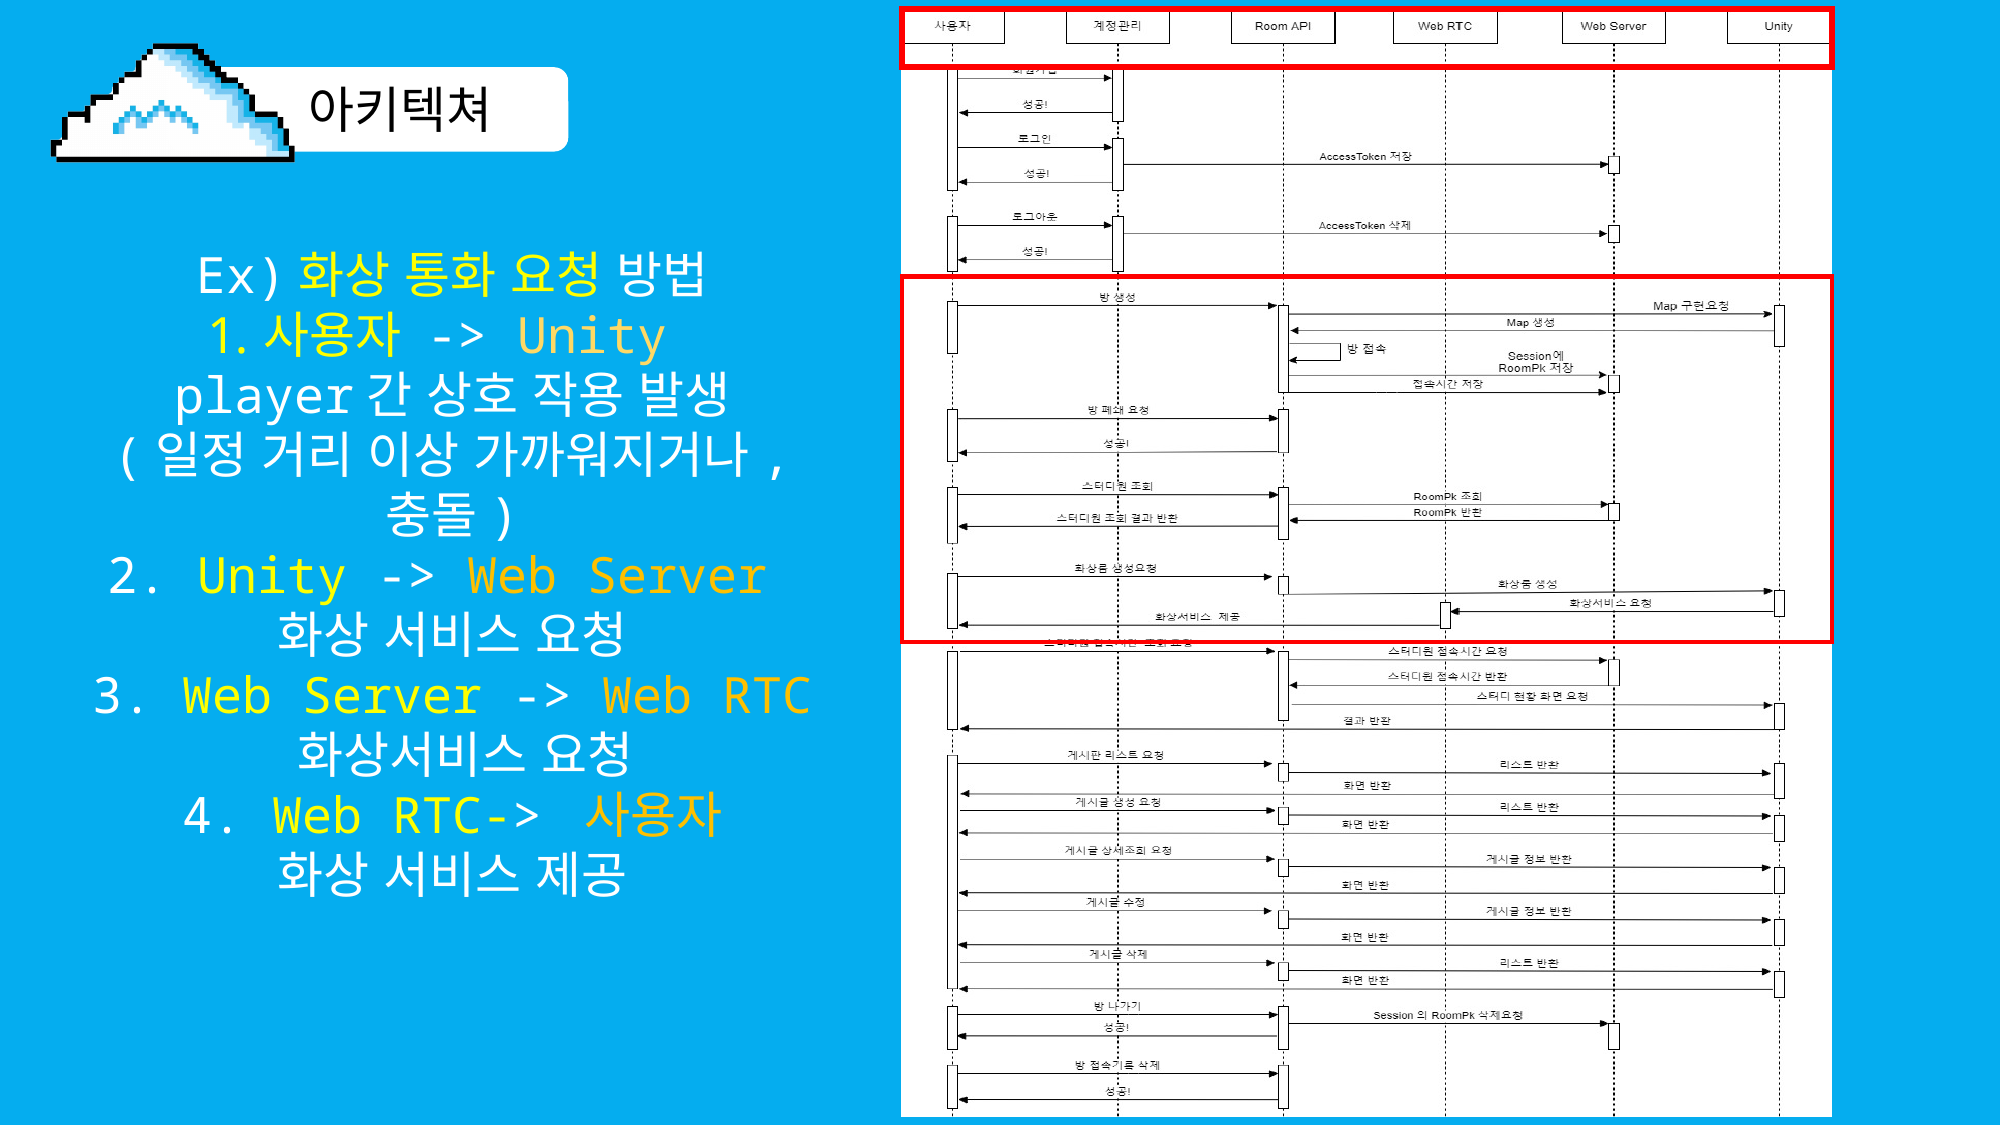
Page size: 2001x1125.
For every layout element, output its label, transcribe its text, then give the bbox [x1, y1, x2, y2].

picture [266, 258, 273, 266]
text_box 아키텍쳐 [310, 71, 694, 147]
text_box [310, 147, 566, 153]
text_box [310, 66, 566, 71]
picture [900, 7, 1834, 1116]
picture [51, 44, 310, 162]
picture [201, 258, 221, 266]
text_box Ex)화상 통화 요청 방법 사용자 -> Unity player간 상호 작용 발생 (일정 거리 이상 가까워지거나, 충돌) 2. Unity -> Web Server 화상 서비스 요청 3. Web Server -> Web RTC 화상서비스 요청 4. Web RTC-> 사용자 화상 서비스 제공 [42, 235, 863, 911]
